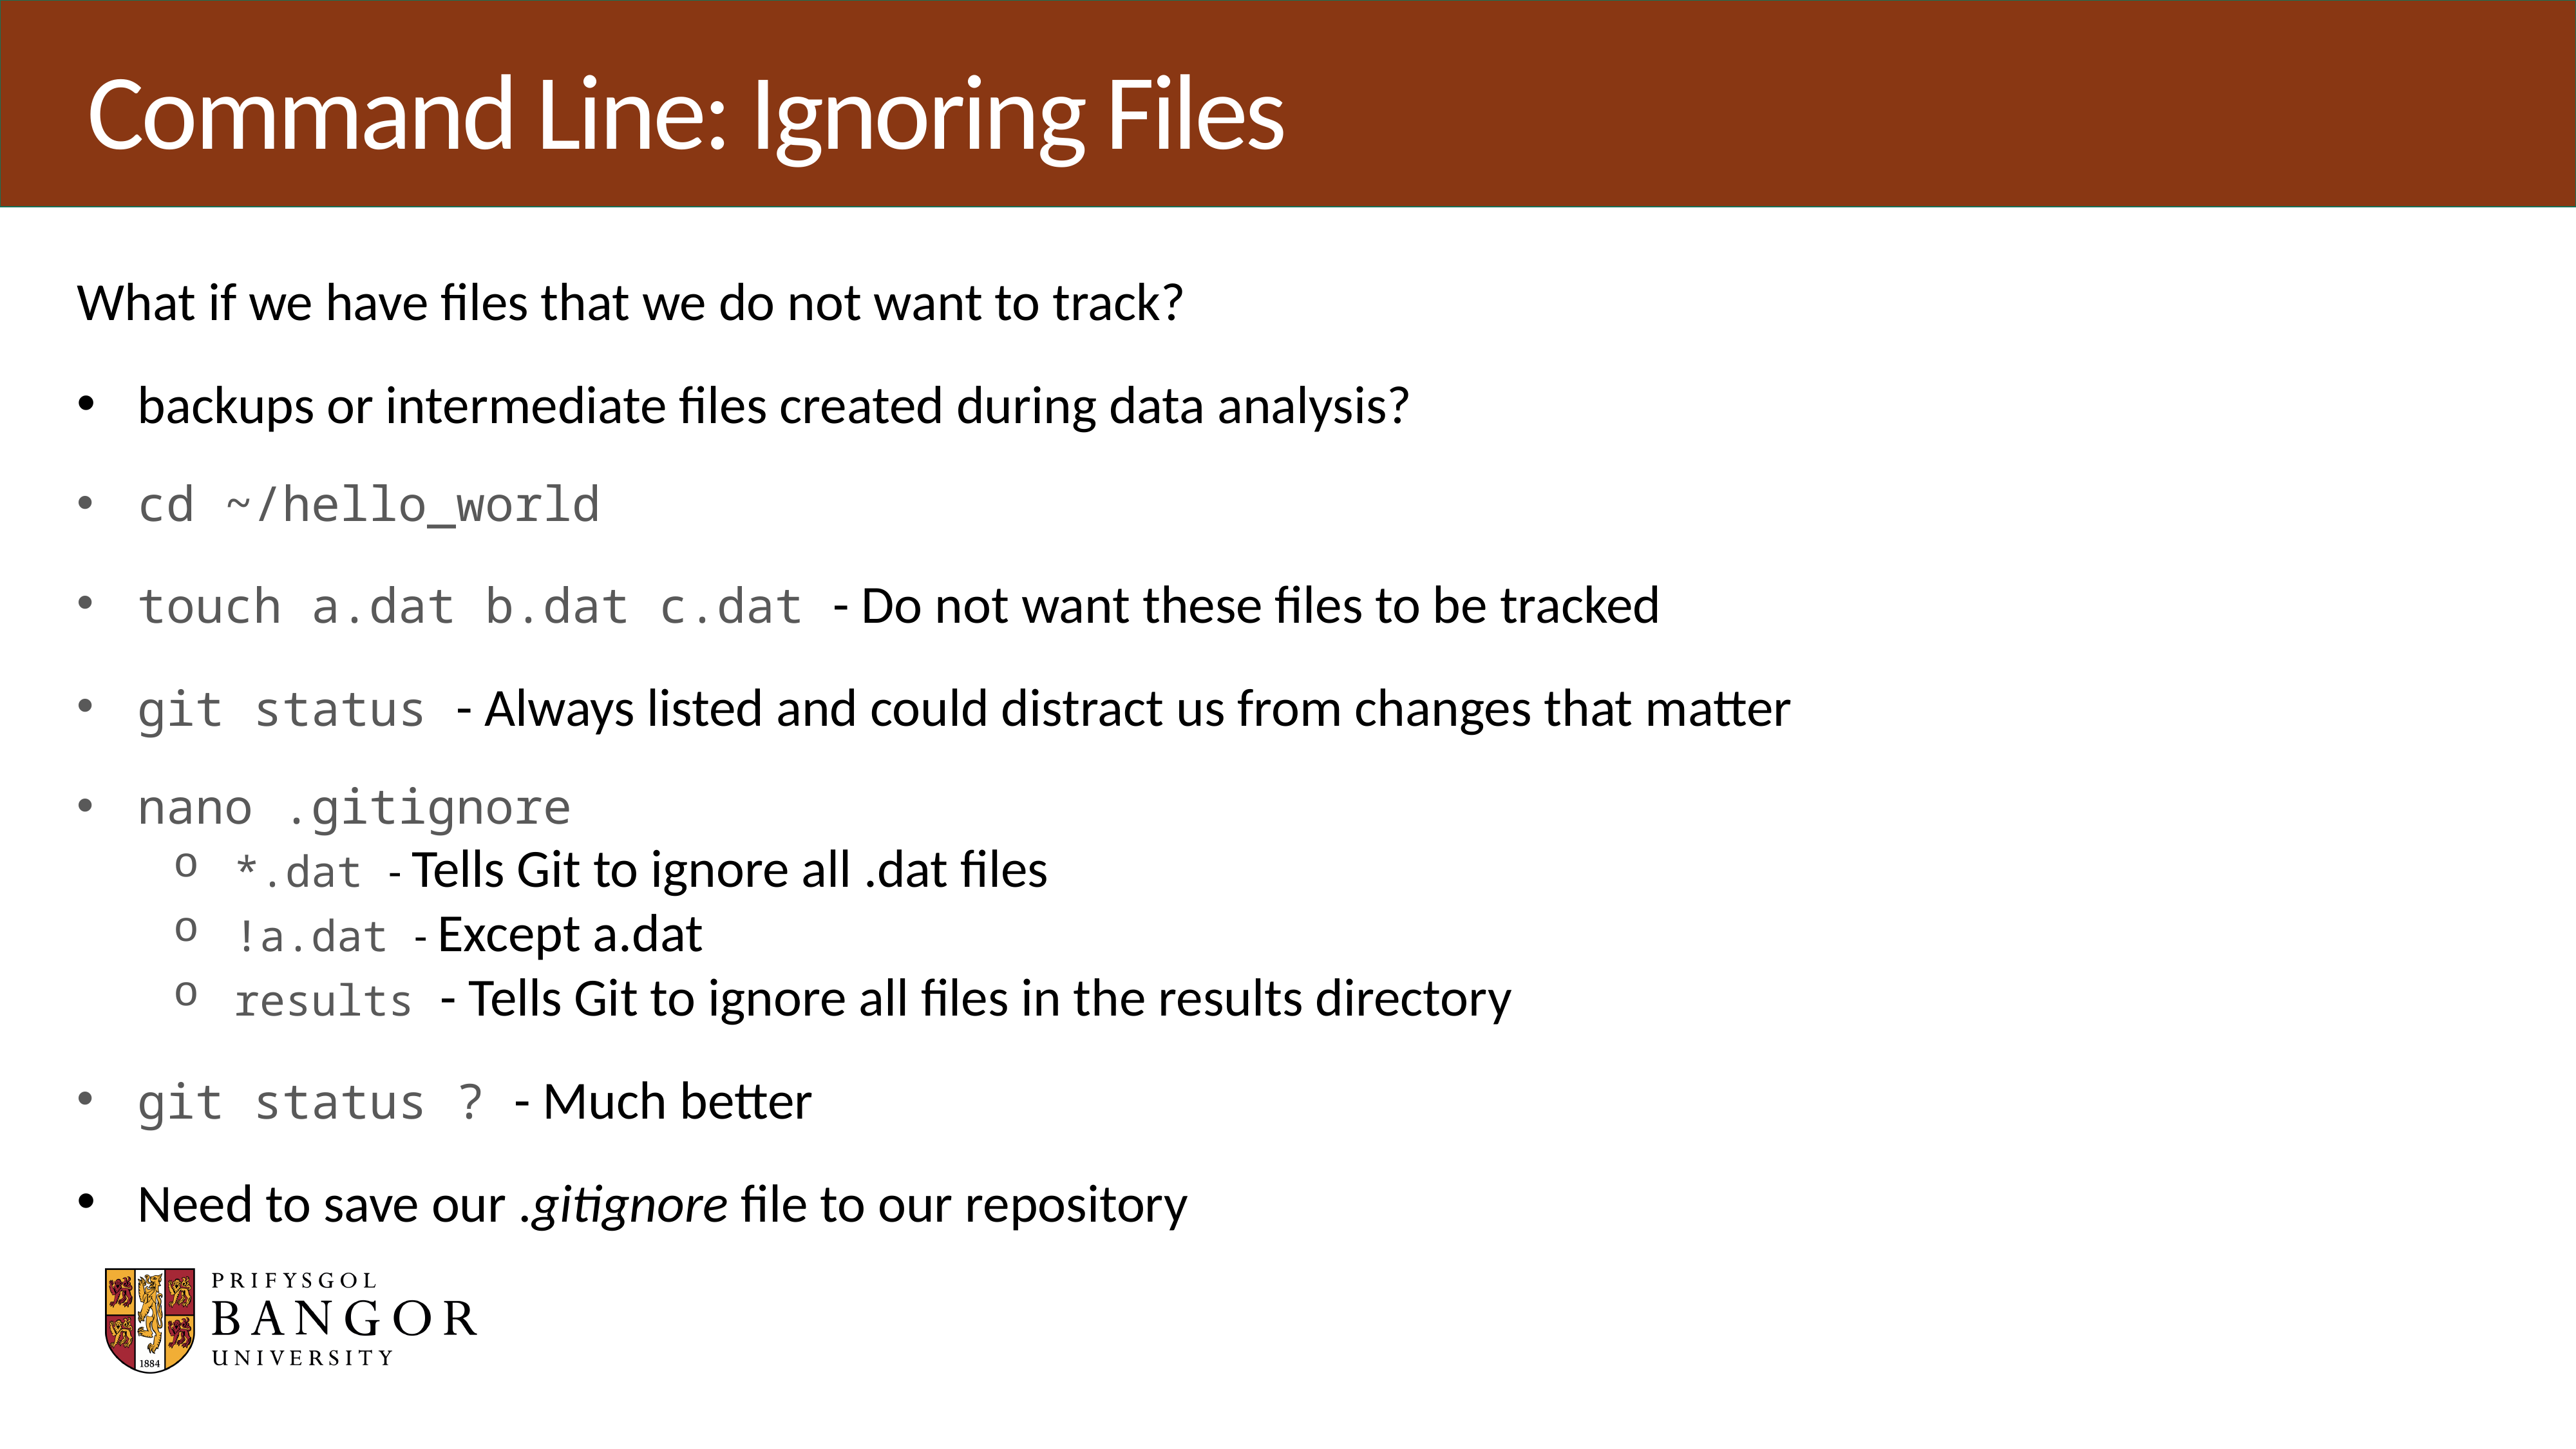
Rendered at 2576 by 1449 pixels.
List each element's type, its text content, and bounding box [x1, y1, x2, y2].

text_box Command Line: Ignoring Files [77, 28, 2399, 177]
text_box What if we have files that we do not want to track? backups or intermediate files created during data analysis? cd ~/hello_world touch a.dat b.dat c.dat - Do not want these files to be tracked git status - Always listed and could distract us from changes that matter nano .gitignore *.dat - Tells Git to ignore all .dat files !a.dat - Except a.dat results - Tells Git to ignore all files in the results directory git status ? - Much better Need to save our .gitignore file to our repository [68, 261, 2415, 1238]
text_box [0, 0, 2576, 207]
picture [105, 1268, 477, 1374]
